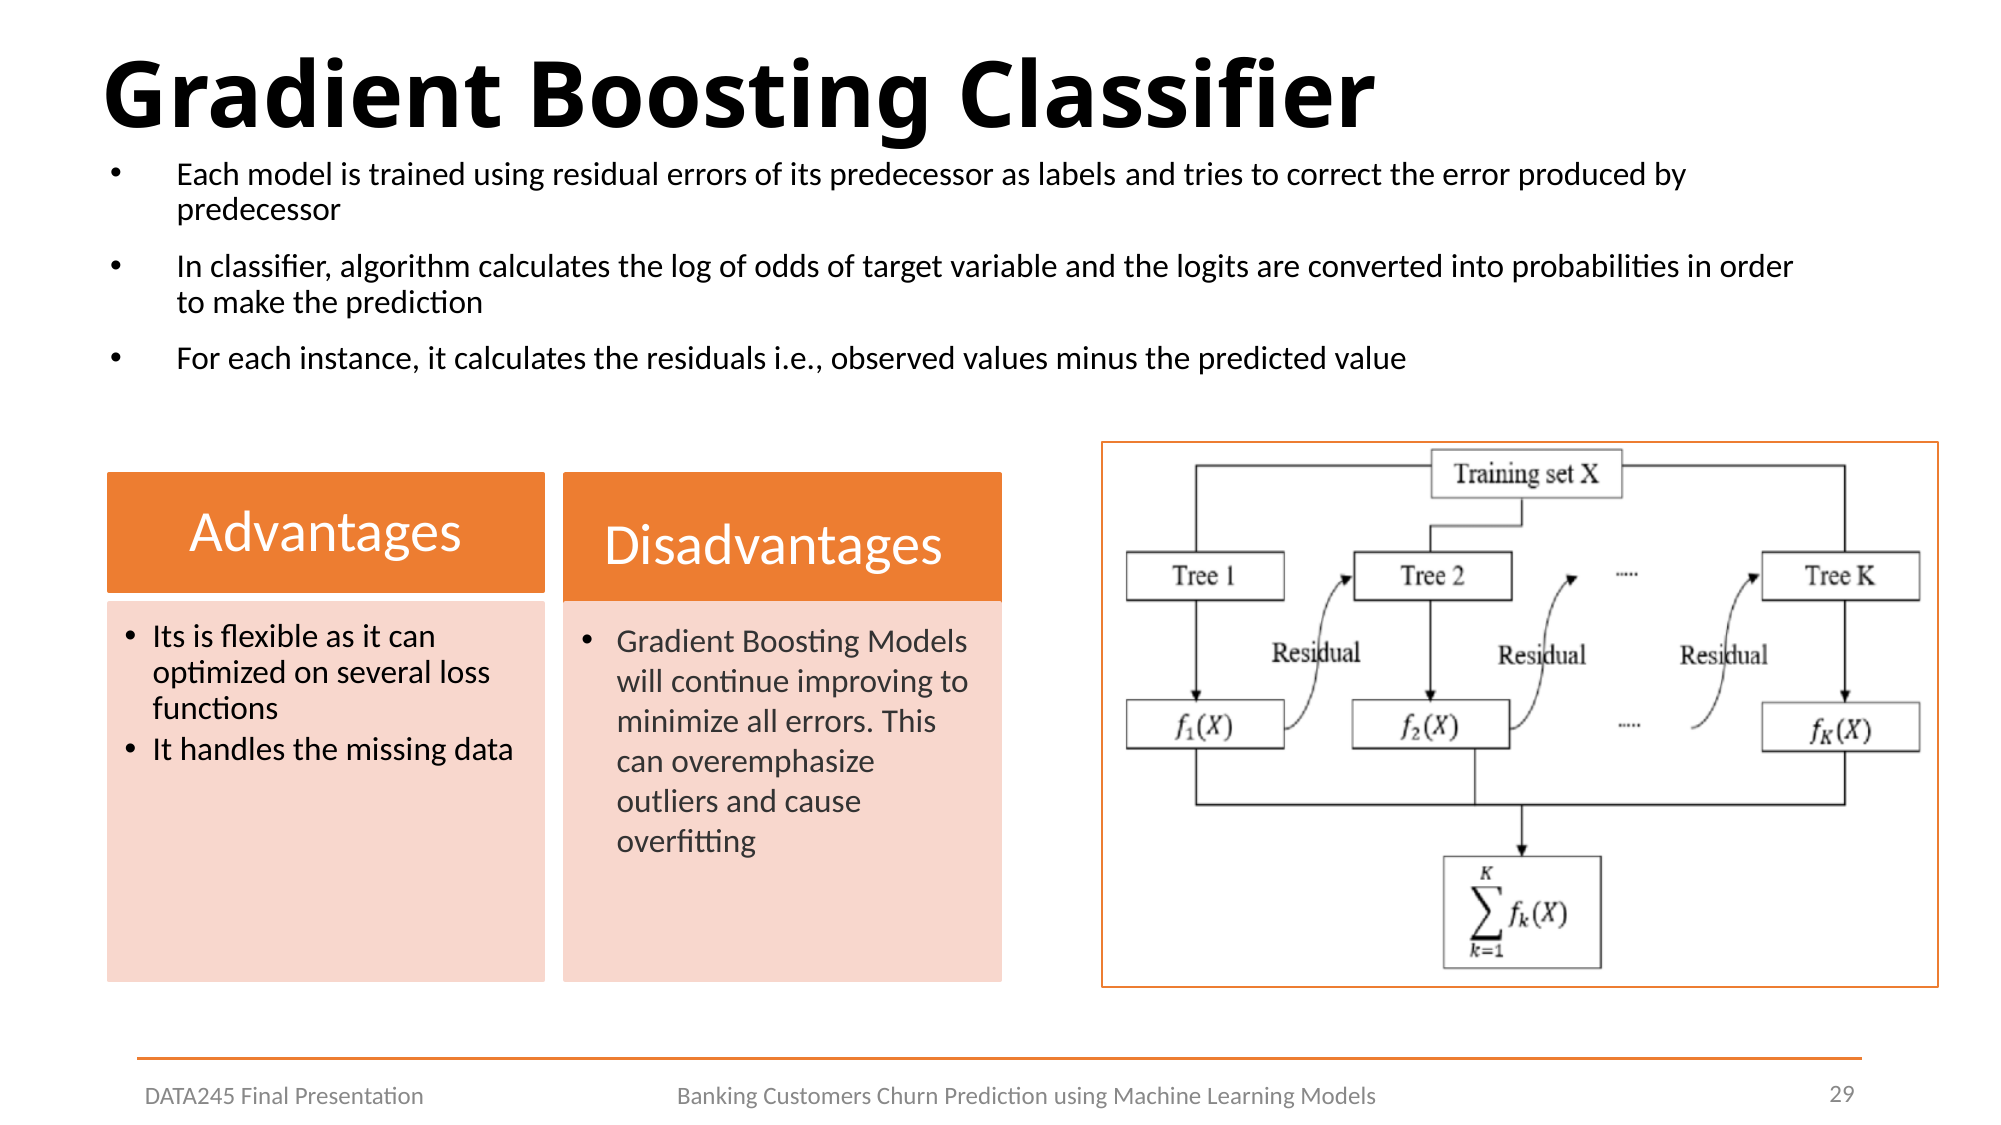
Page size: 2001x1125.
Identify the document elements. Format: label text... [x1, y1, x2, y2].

text_box Banking Customers Churn Prediction using Machine Learning Models [669, 1071, 1640, 1117]
picture [1102, 443, 1938, 986]
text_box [108, 474, 1001, 981]
slide_number 29 [1819, 1070, 1863, 1115]
text_box DATA245 Final Presentation [137, 1071, 588, 1117]
title Gradient Boosting Classifier [94, 39, 1820, 148]
list Each model is trained using residual errors of its predecessor as labels and tries to correct the error produced by predecessor In classifier, algorithm calculates the log of odds of target variable and the logits are converted into probabilities in order to make the prediction For each instance, it calculates the residuals i.e., observed values minus the predicted value [94, 148, 1820, 715]
